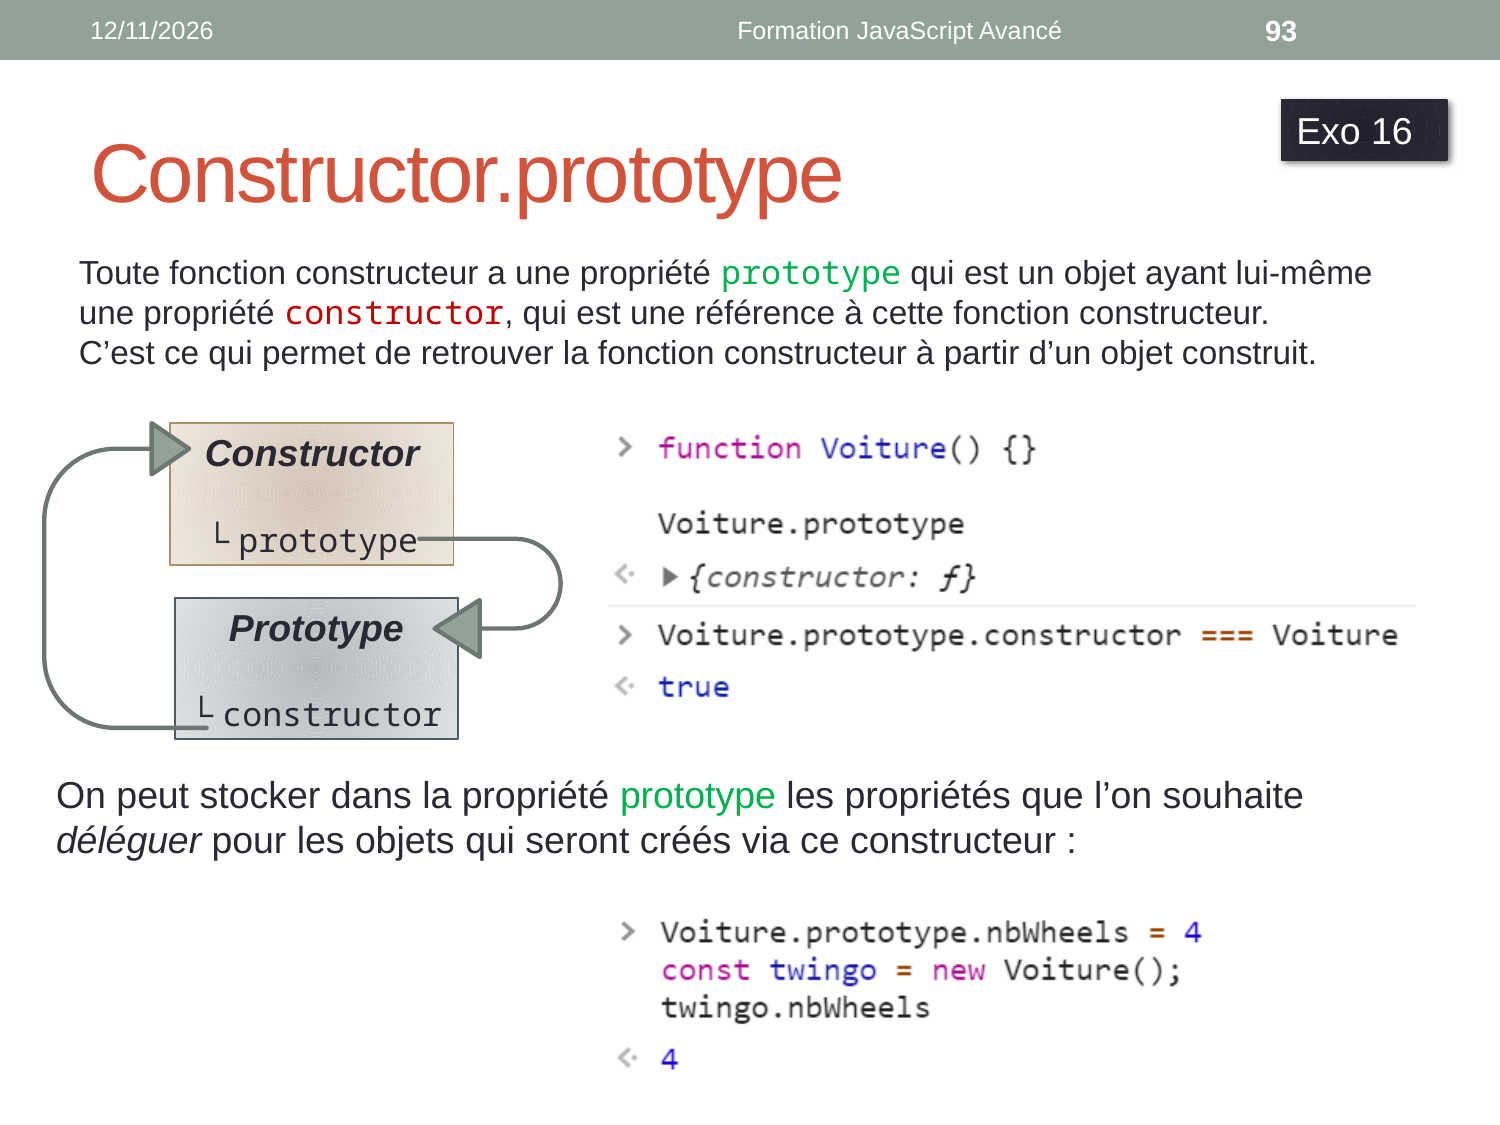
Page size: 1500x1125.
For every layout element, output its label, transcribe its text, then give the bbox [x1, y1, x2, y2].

text_box Prototype └ constructor [174, 597, 459, 740]
list Toute fonction constructeur a une propriété prototype qui est un objet ayant lui-même une propriété constructor, qui est une référence à cette fonction constructeur. C’est ce qui permet de retrouver la fonction constructeur à partir d’un objet construit. [64, 243, 1436, 386]
text_box On peut stocker dans la propriété prototype les propriétés que l’on souhaite déléguer pour les objets qui seront créés via ce constructeur : [41, 763, 1447, 868]
text_box Constructor └ prototype [169, 422, 454, 566]
footer Formation JavaScript Avancé [562, 3, 1238, 57]
slide_number 93 [1250, 3, 1425, 57]
title Constructor.prototype [75, 87, 1425, 243]
picture [611, 904, 1217, 1079]
text_box [42, 421, 209, 731]
picture [608, 421, 1416, 705]
text_box Exo 16 [1281, 99, 1448, 161]
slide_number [75, 3, 550, 57]
text_box [417, 536, 563, 659]
